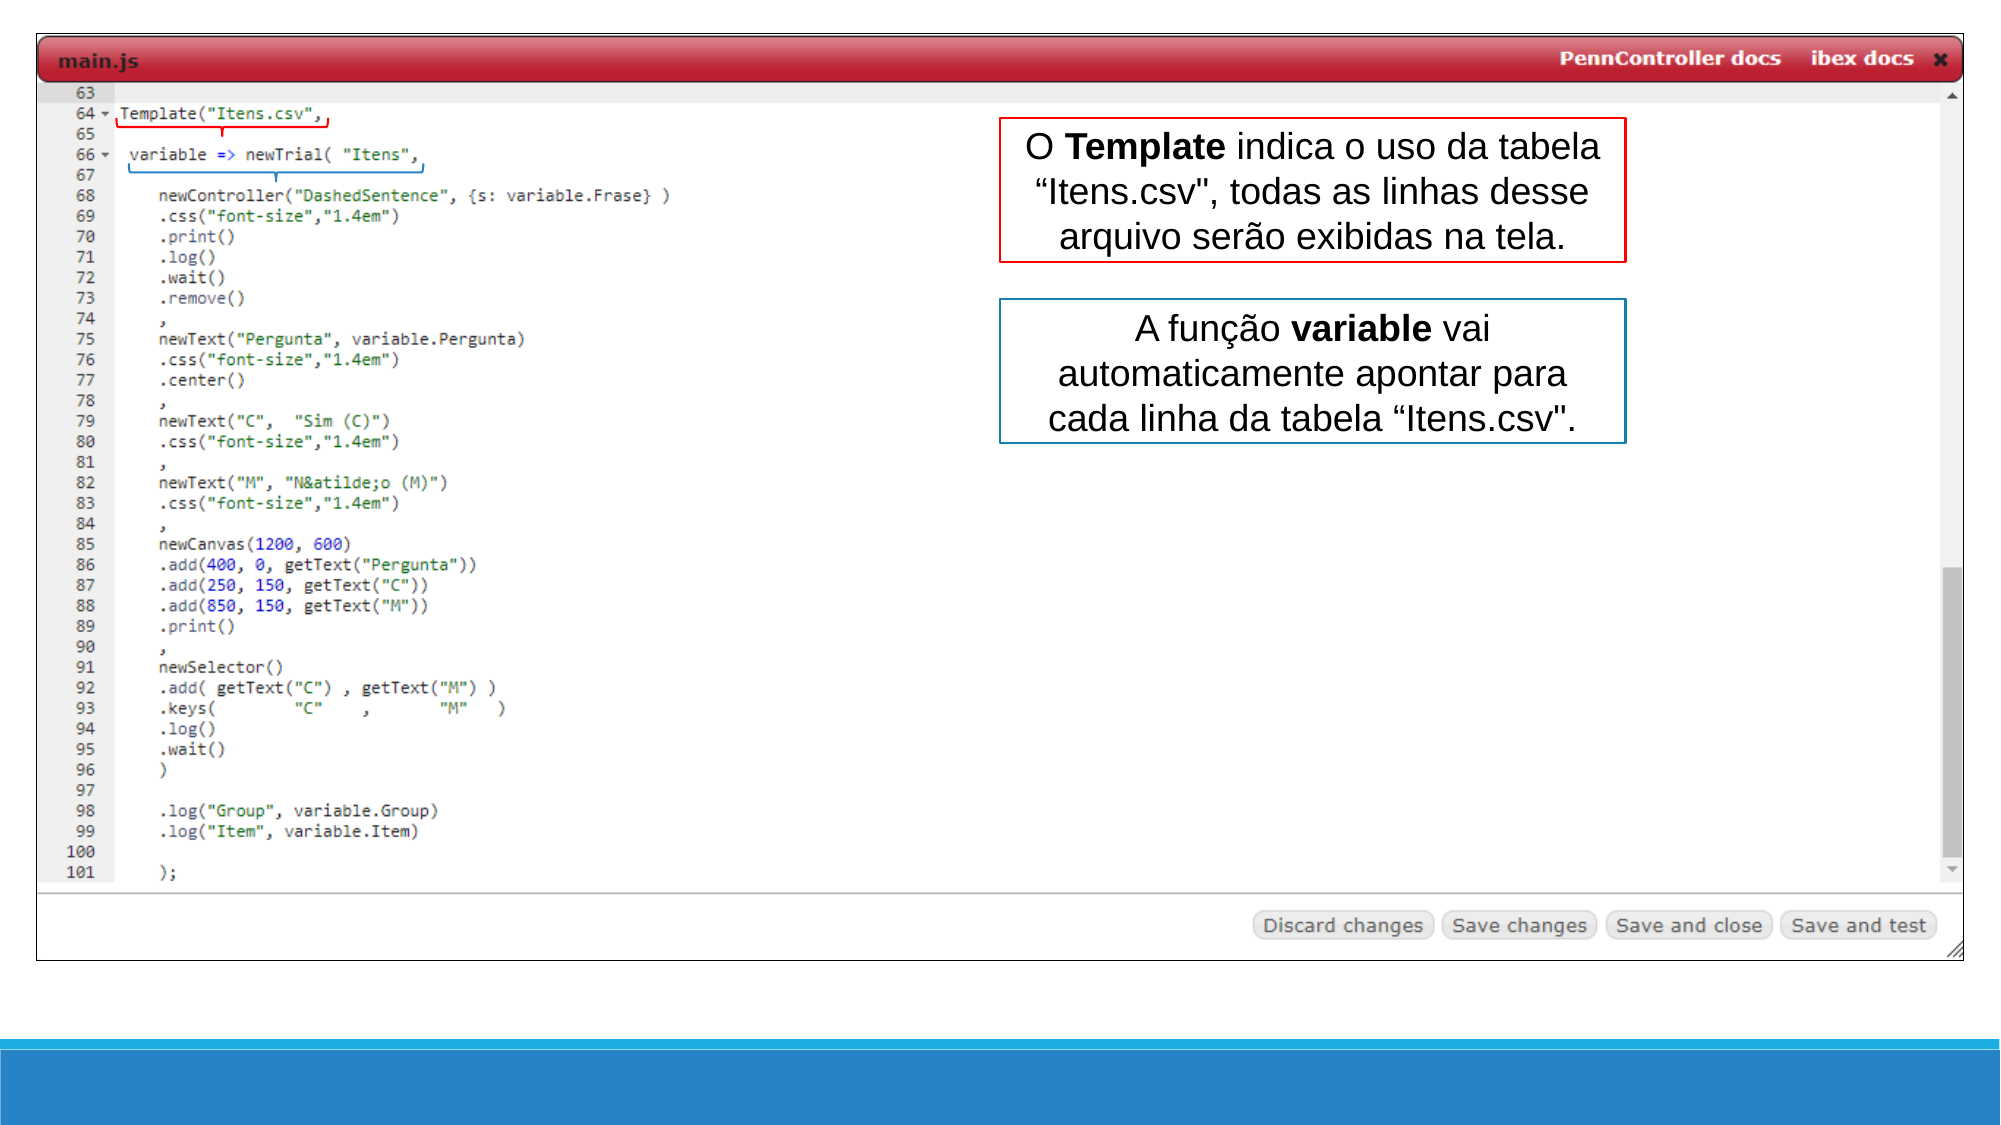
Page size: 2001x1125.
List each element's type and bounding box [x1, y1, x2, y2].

picture [35, 33, 1965, 961]
